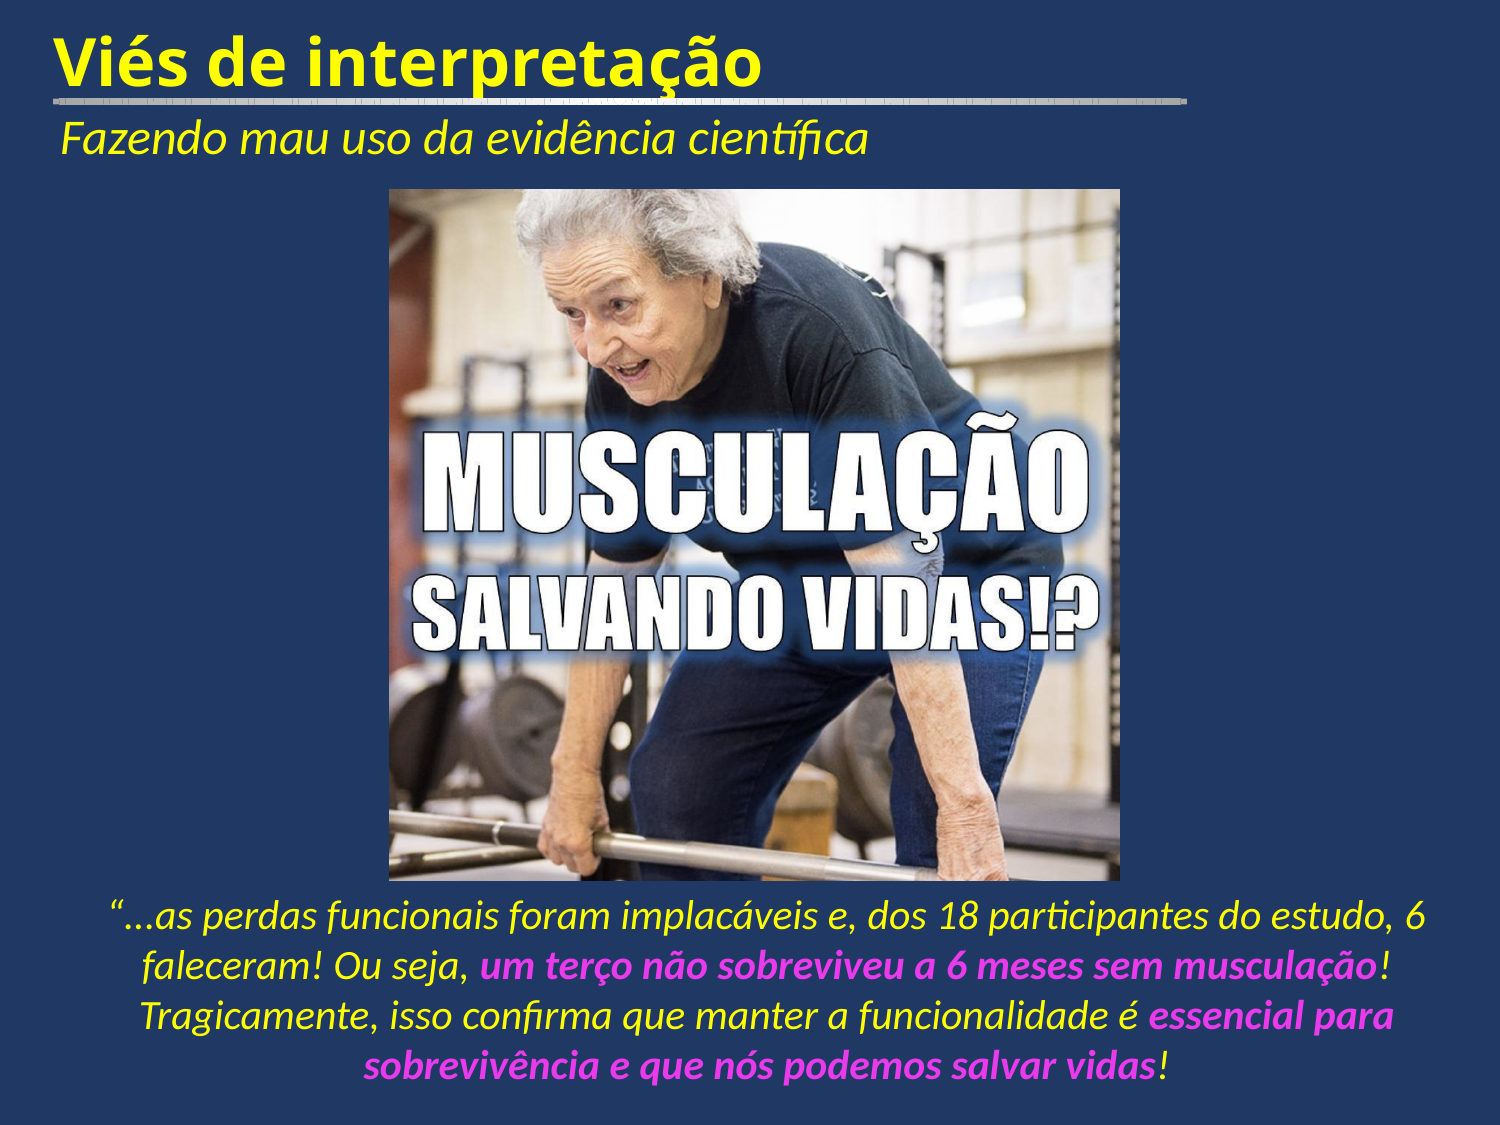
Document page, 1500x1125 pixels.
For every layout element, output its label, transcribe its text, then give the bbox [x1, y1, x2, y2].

text_box “...as perdas funcionais foram implacáveis e, dos 18 participantes do estudo, 6 faleceram! Ou seja, um terço não sobreviveu a 6 meses sem musculação! Tragicamente, isso confirma que manter a funcionalidade é essencial para sobrevivência e que nós podemos salvar vidas! [36, 880, 1497, 1125]
text_box Fazendo mau uso da evidência científica [45, 96, 887, 172]
text_box [887, 98, 1187, 105]
picture [389, 189, 1120, 881]
text_box Viés de interpretação [38, 12, 1498, 225]
